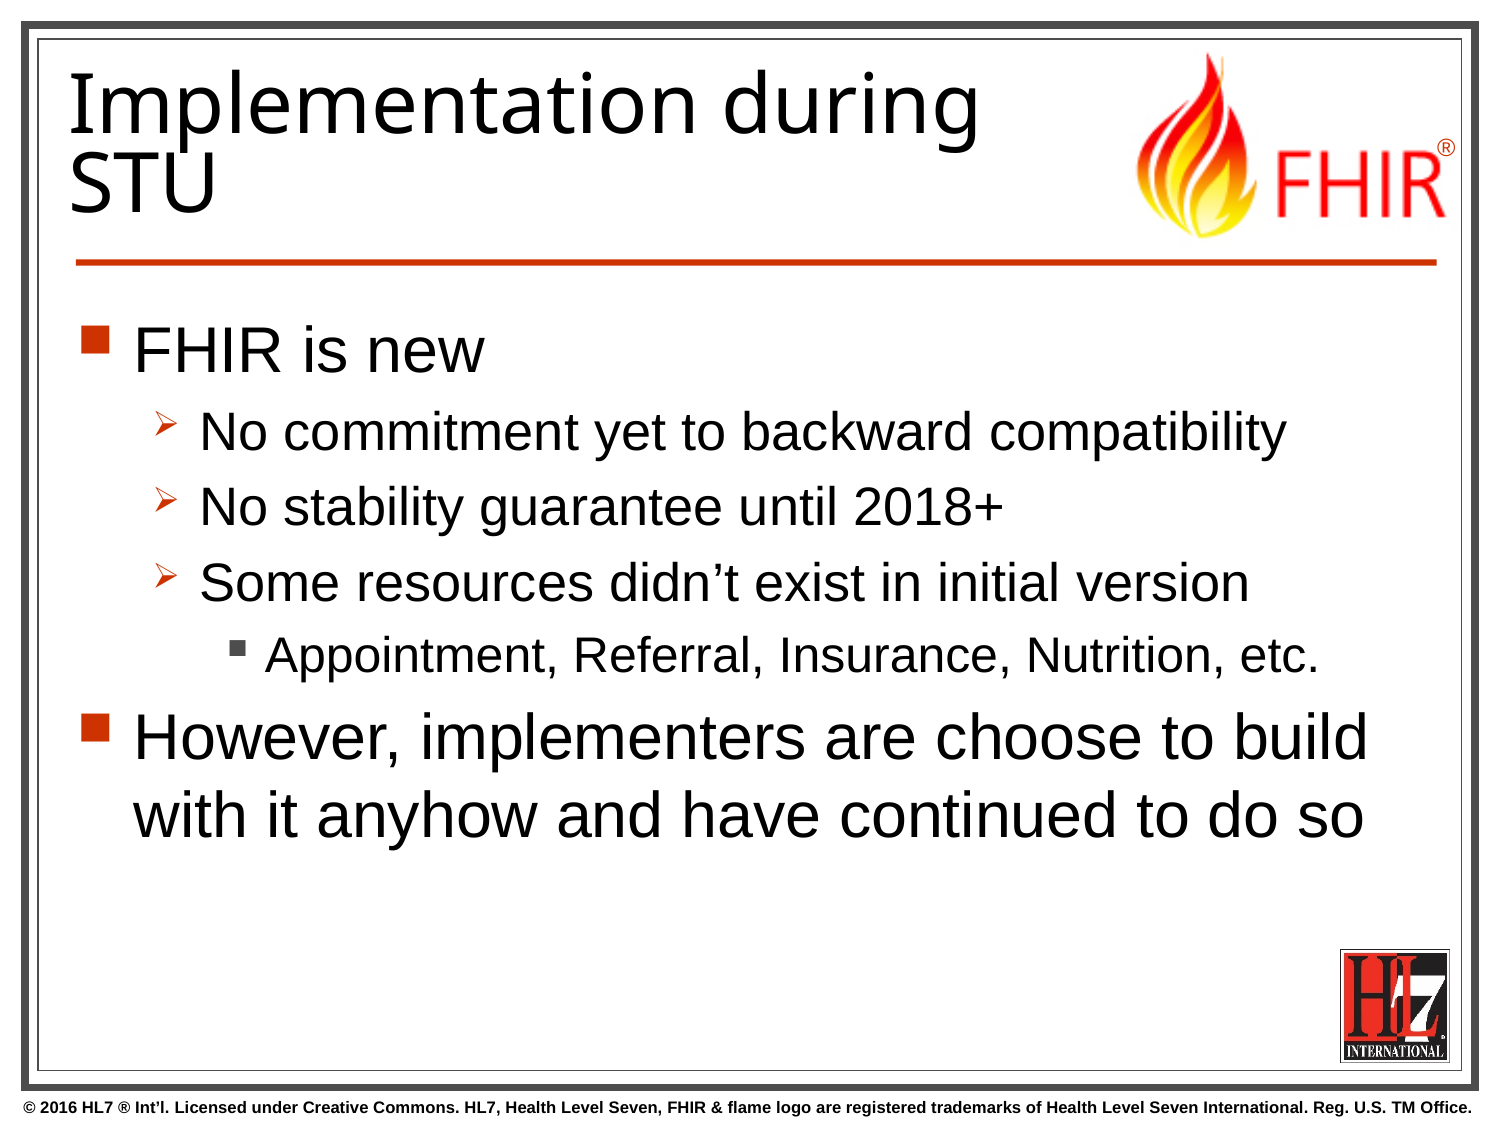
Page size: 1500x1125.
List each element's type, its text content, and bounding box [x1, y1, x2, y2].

title Implementation during STU [53, 54, 1128, 244]
list FHIR is new No commitment yet to backward compatibility No stability guarantee until 2018+ Some resources didn’t exist in initial version Appointment, Referral, Insurance, Nutrition, etc. However, implementers are choose to build with it anyhow and have continued to do so [62, 299, 1438, 1059]
picture [1340, 949, 1450, 1063]
picture [1124, 42, 1458, 249]
